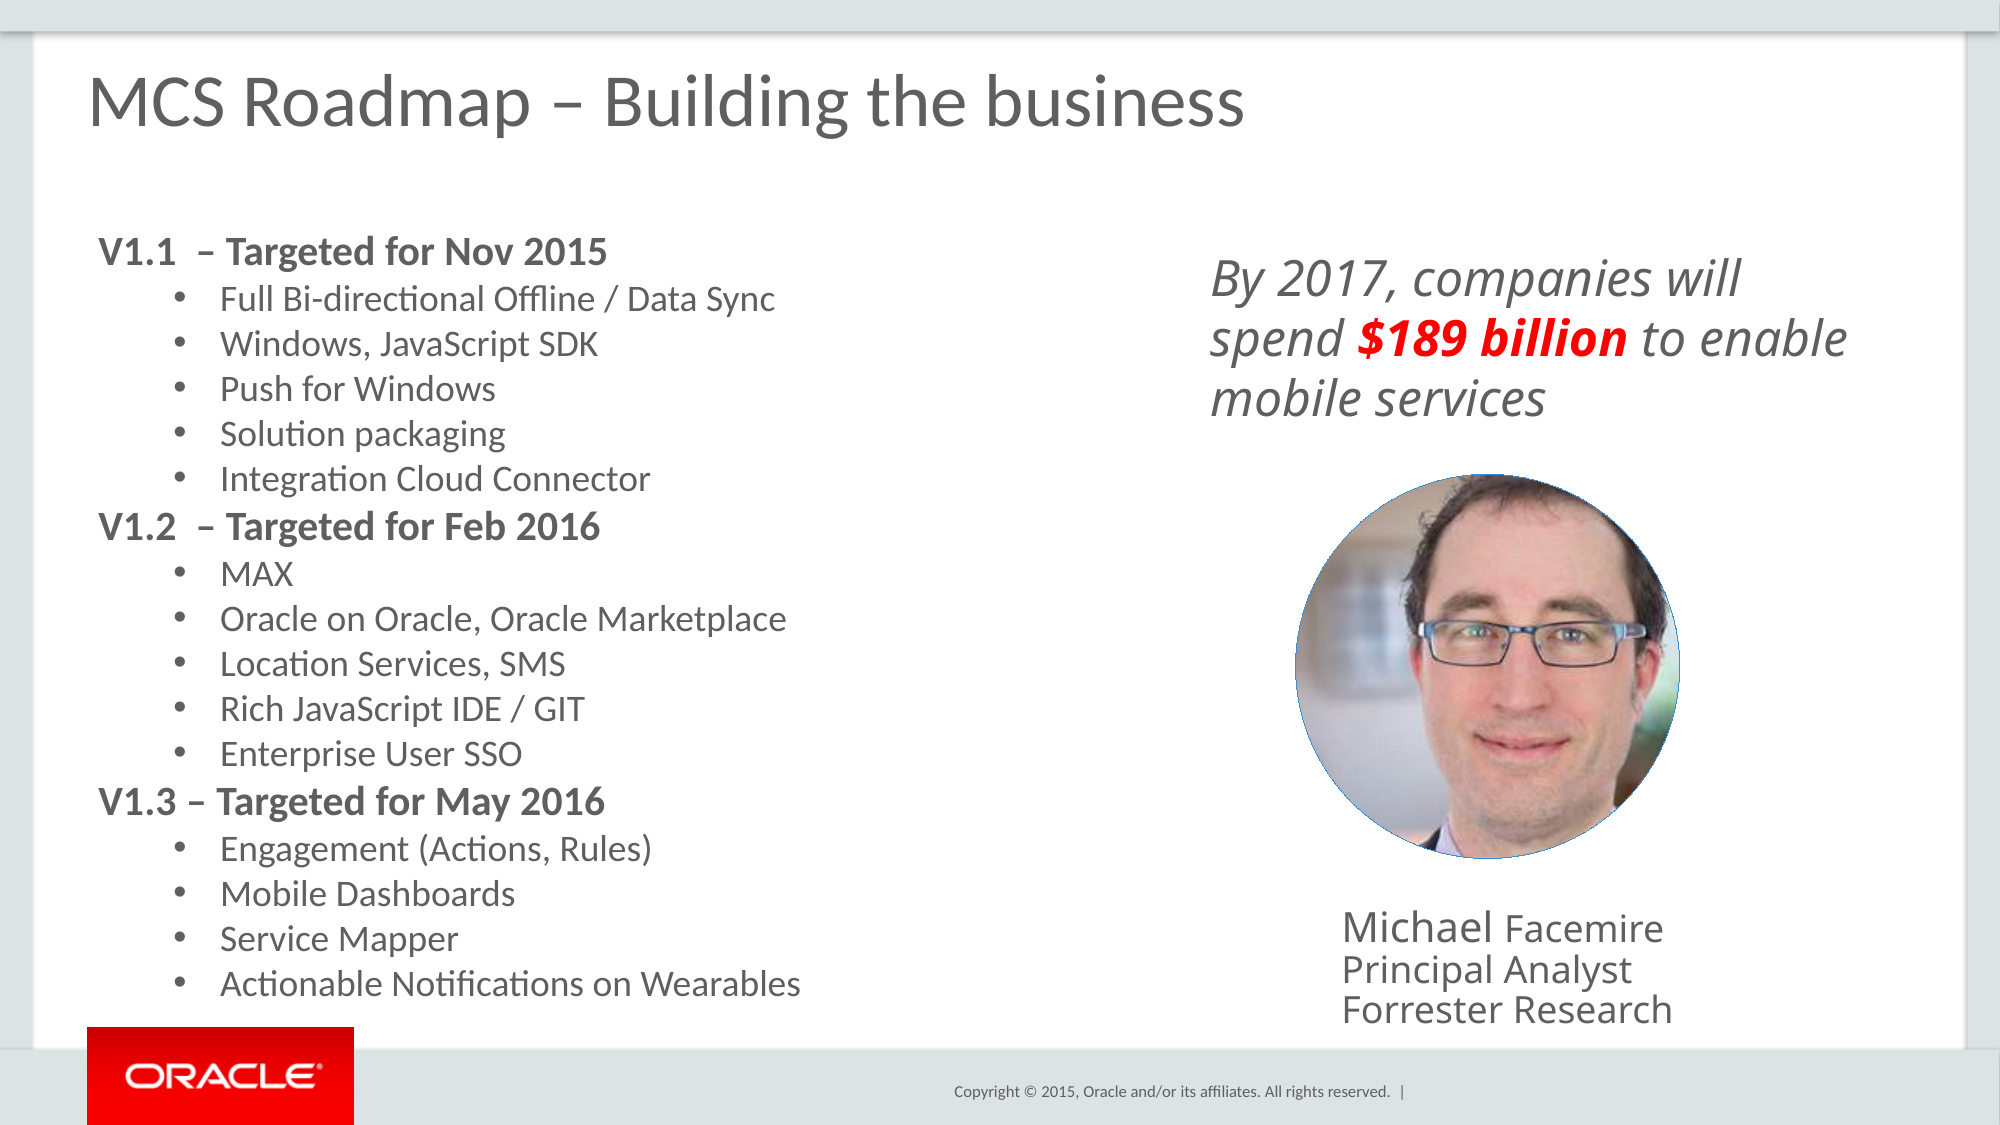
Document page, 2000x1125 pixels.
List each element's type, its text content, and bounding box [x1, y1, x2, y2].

title MCS Roadmap – Building the business [87, 40, 1913, 141]
picture [87, 1027, 354, 1125]
text_box By 2017, companies will spend $189 billion to enable mobile services [1210, 203, 1880, 457]
text_box V1.1 – Targeted for Nov 2015 Full Bi-directional Offline / Data Sync Windows, JavaScript SDK Push for Windows Solution packaging Integration Cloud Connector V1.2 – Targeted for Feb 2016 MAX Oracle on Oracle, Oracle Marketplace Location Services, SMS Rich JavaScript IDE / GIT Enterprise User SSO V1.3 – Targeted for May 2016 Engagement (Actions, Rules) Mobile Dashboards Service Mapper Actionable Notifications on Wearables [83, 216, 1840, 1012]
picture [1295, 474, 1680, 859]
text_box Michael Facemire Principal Analyst Forrester Research [1326, 898, 1718, 1040]
